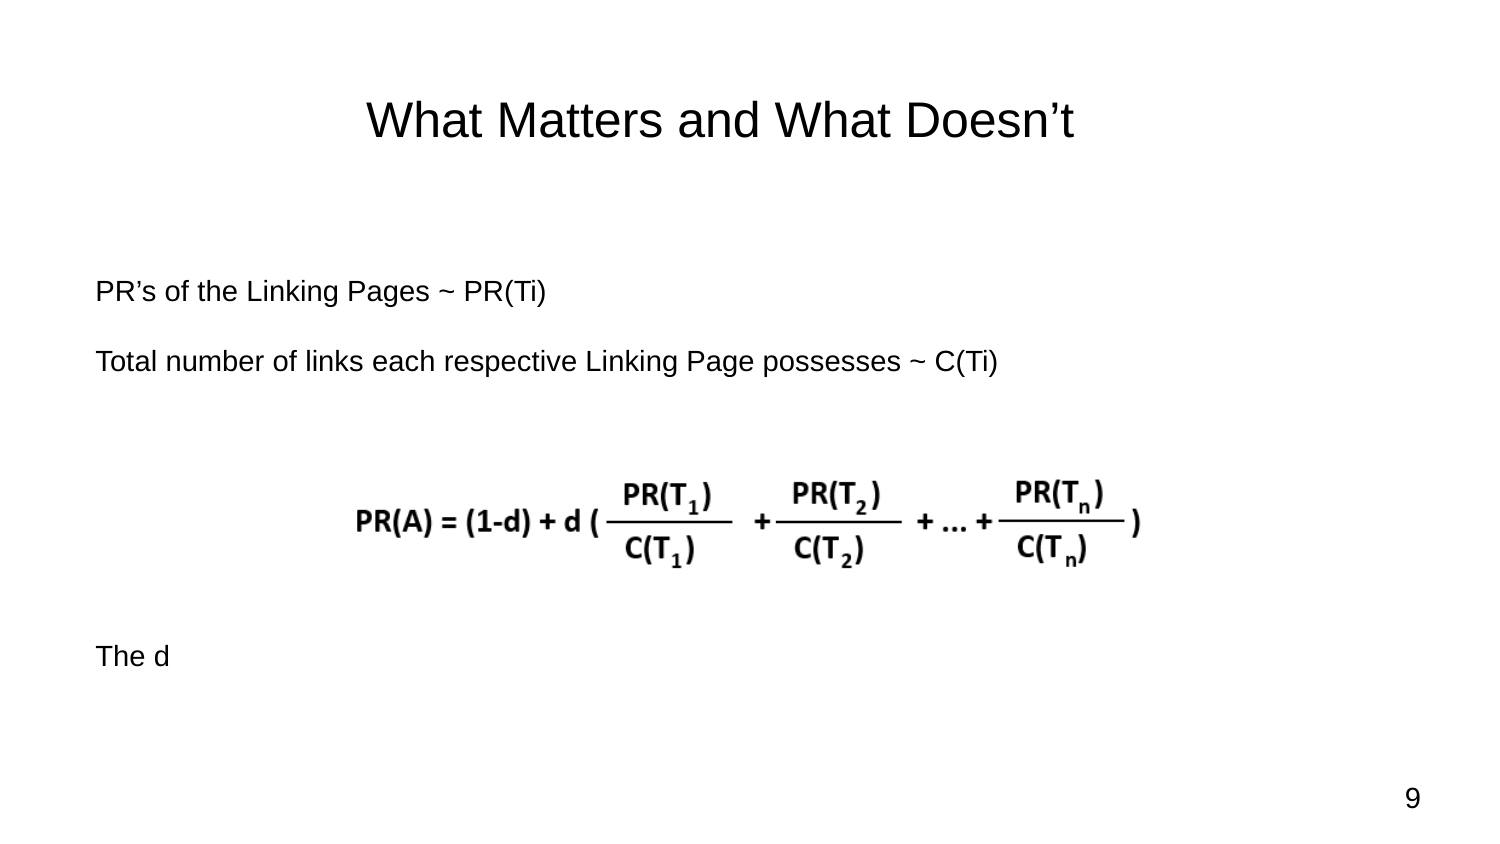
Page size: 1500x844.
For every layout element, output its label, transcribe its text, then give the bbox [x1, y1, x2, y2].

text_box PR’s of the Linking Pages ~ PR(Ti) Total number of links each respective Linking Page possesses ~ C(Ti) [80, 256, 1377, 403]
slide_number ‹#› [1389, 764, 1480, 830]
title What Matters and What Doesn’t [51, 72, 1449, 167]
text_box The d [80, 621, 732, 710]
picture [321, 390, 1179, 653]
